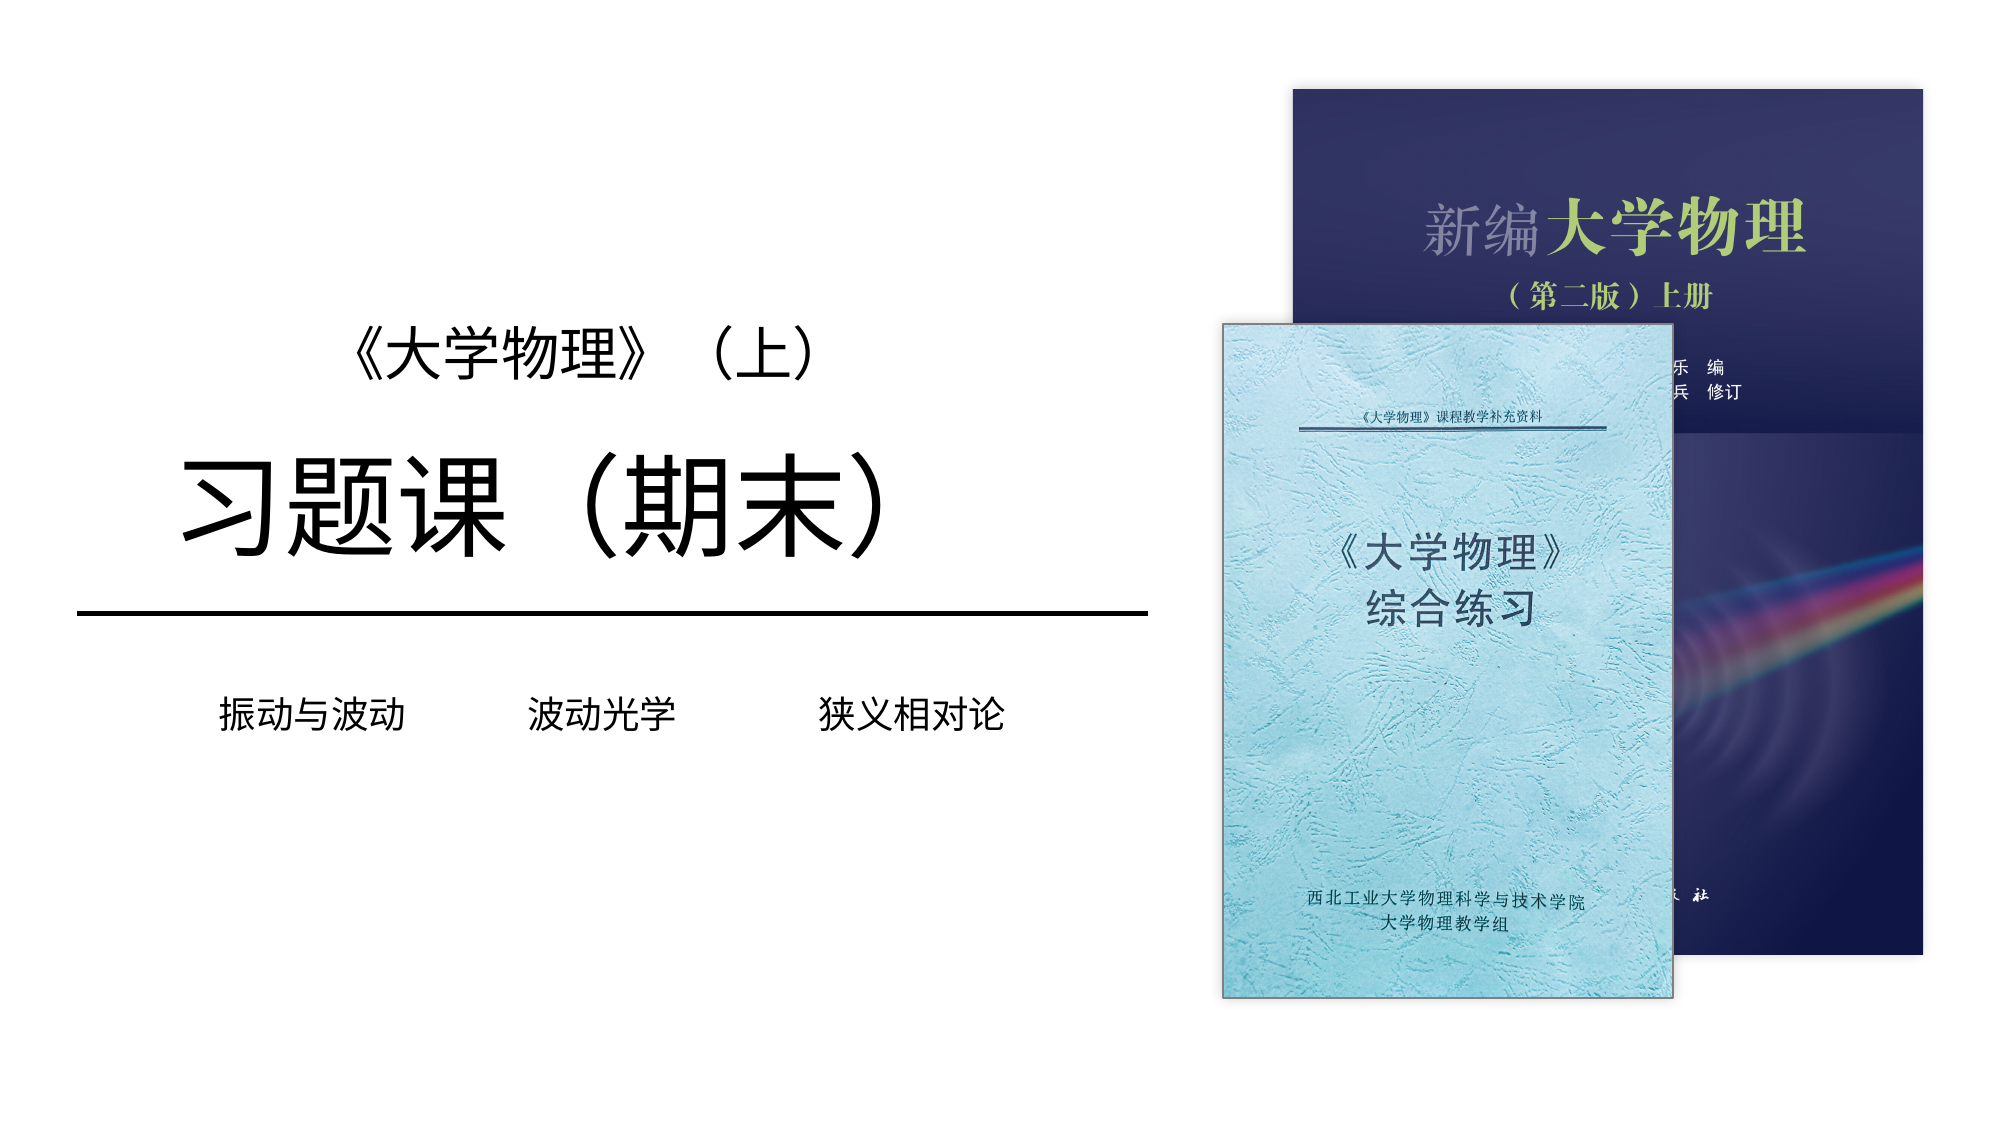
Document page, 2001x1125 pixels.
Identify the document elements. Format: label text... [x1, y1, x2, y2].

text_box 习题课（期末） [157, 428, 1138, 579]
text_box 振动与波动 波动光学 狭义相对论 [76, 661, 1149, 744]
text_box 《大学物理》（上） [311, 309, 914, 395]
picture [1223, 89, 1924, 999]
